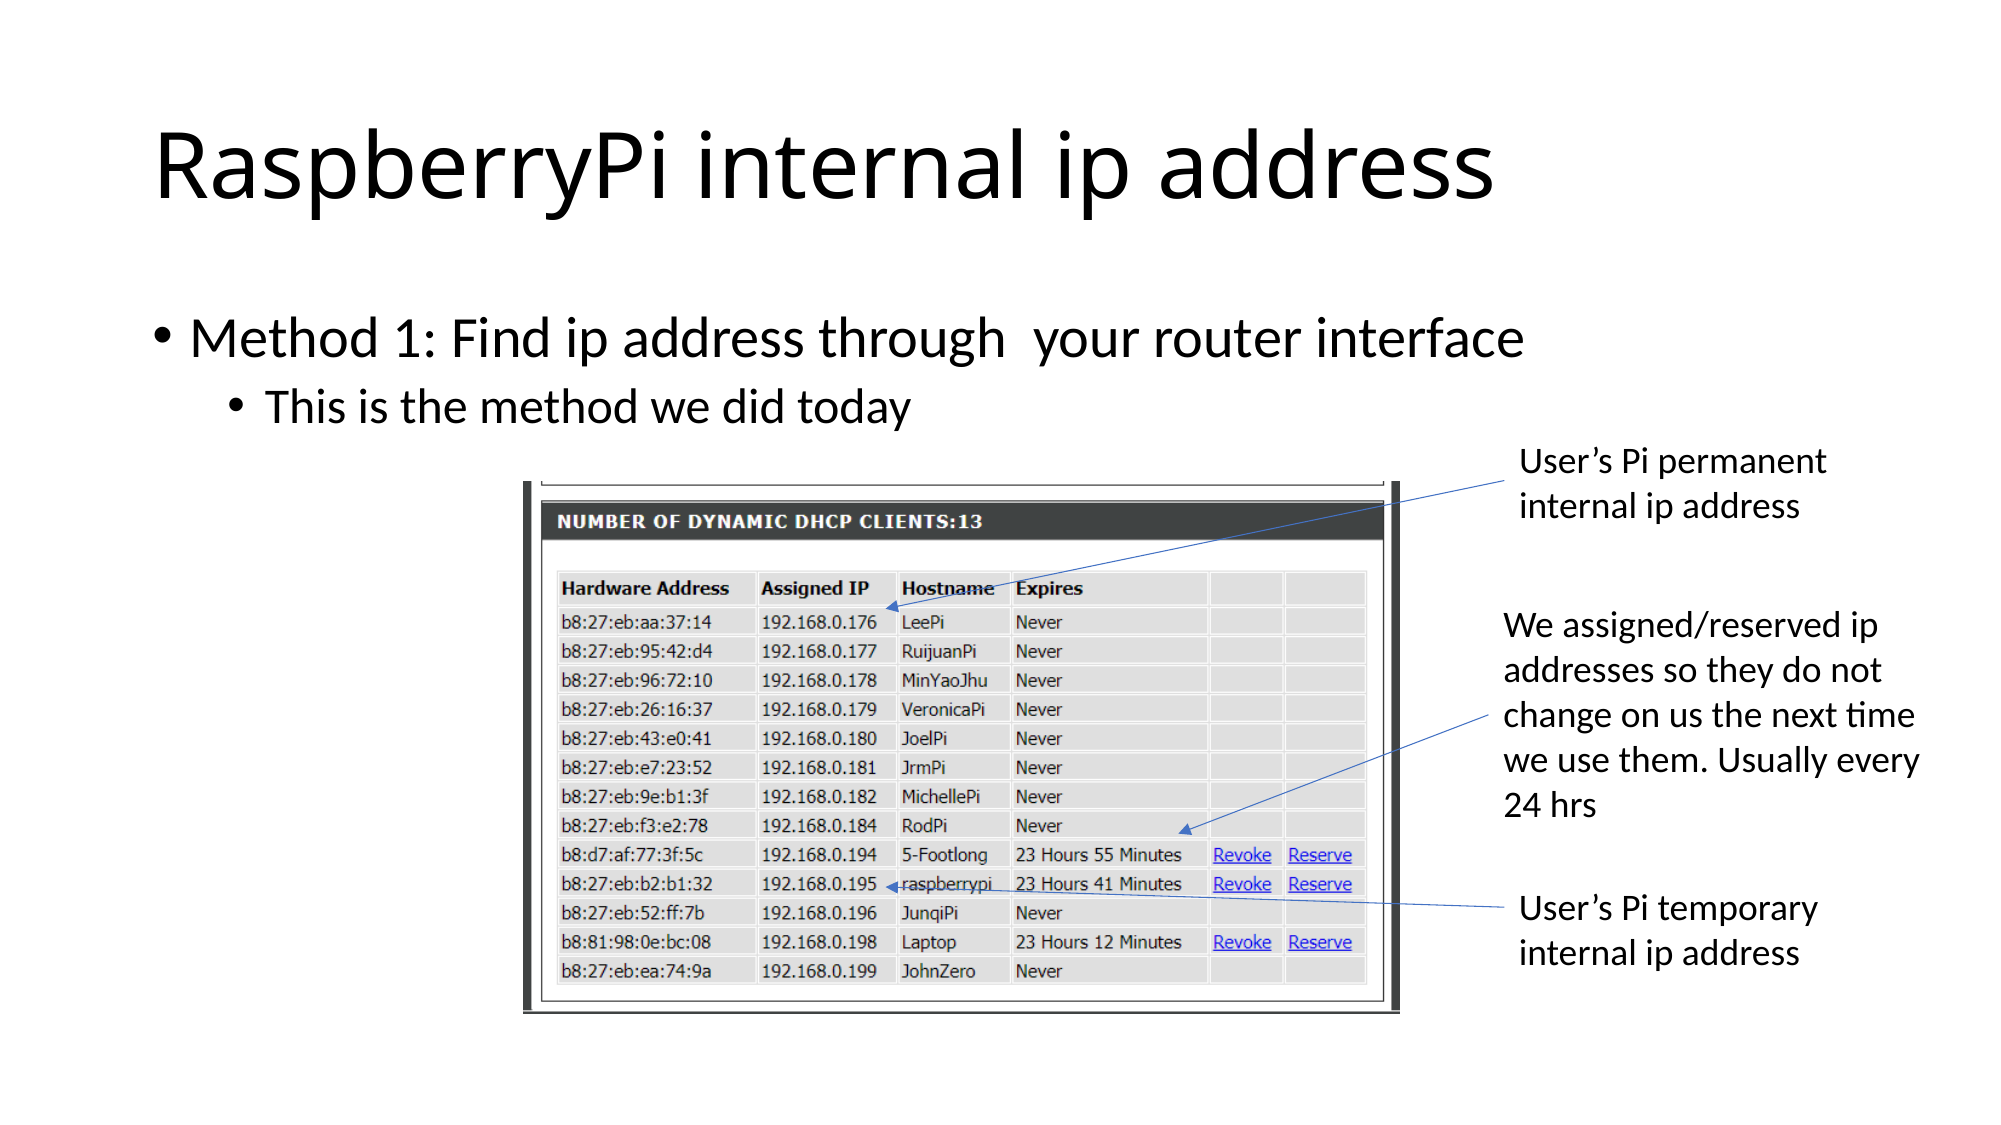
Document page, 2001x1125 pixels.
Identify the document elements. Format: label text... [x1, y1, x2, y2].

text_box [885, 481, 1505, 609]
list Method 1: Find ip address through your router interface This is the method we did today [137, 299, 1863, 1014]
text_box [885, 886, 1505, 908]
picture [523, 481, 1400, 1014]
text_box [1178, 714, 1489, 834]
text_box User’s Pi temporary internal ip address [1504, 875, 1955, 981]
title RaspberryPi internal ip address [137, 59, 1863, 278]
text_box We assigned/reserved ip addresses so they do not change on us the next time we use them. Usually every 24 hrs [1488, 592, 1955, 833]
text_box User’s Pi permanent internal ip address [1504, 428, 1863, 533]
